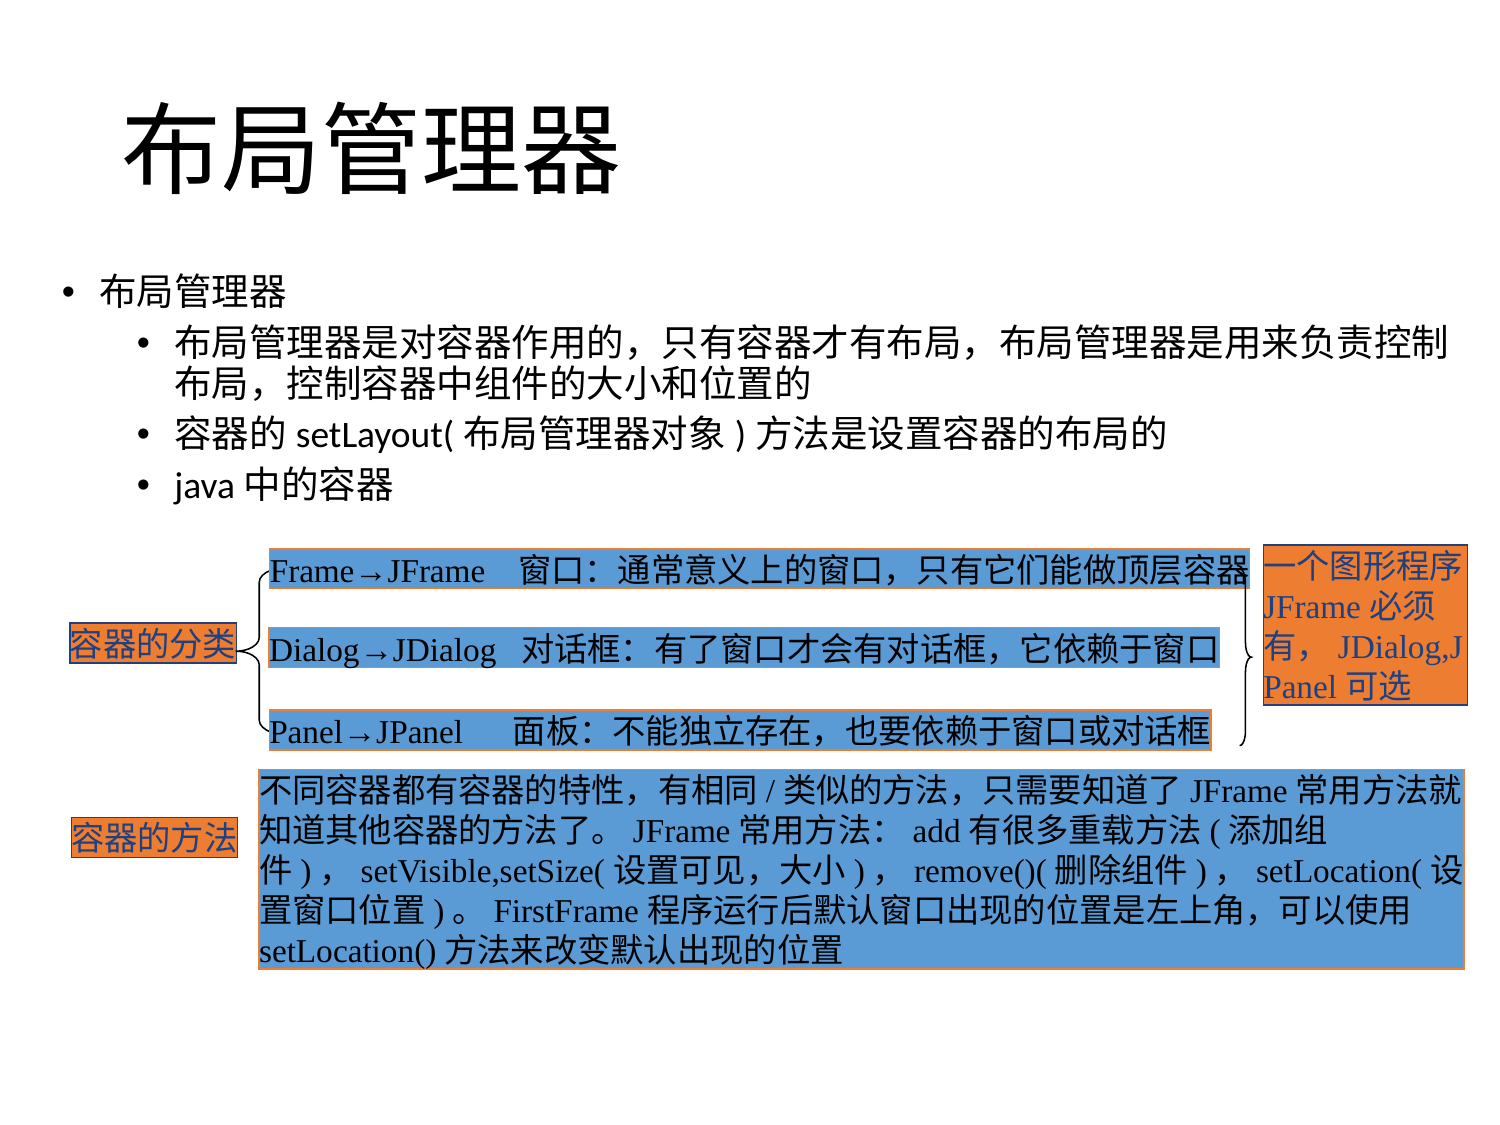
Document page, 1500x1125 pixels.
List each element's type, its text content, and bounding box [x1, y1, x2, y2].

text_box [69, 545, 1468, 752]
list 布局管理器 布局管理器是对容器作用的，只有容器才有布局，布局管理器是用来负责控制布局，控制容器中组件的大小和位置的 容器的setLayout(布局管理器对象)方法是设置容器的布局的 java中的容器 [61, 273, 1468, 547]
title 布局管理器 [106, 107, 1382, 201]
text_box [70, 769, 1465, 972]
